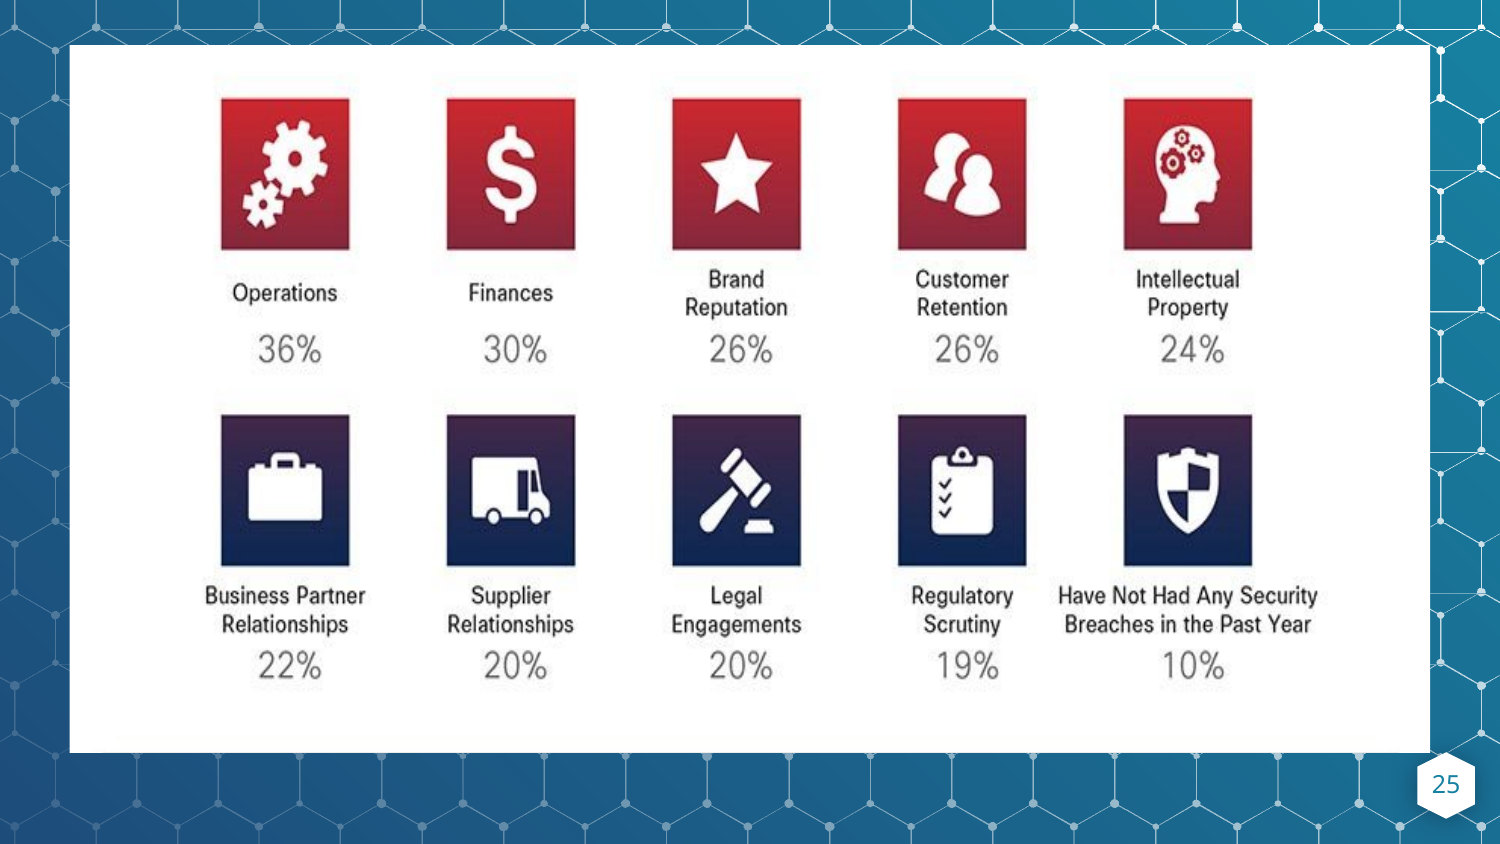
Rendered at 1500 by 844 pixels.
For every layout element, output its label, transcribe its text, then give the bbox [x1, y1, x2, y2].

picture [69, 45, 1431, 753]
slide_number 25 [1417, 752, 1475, 819]
